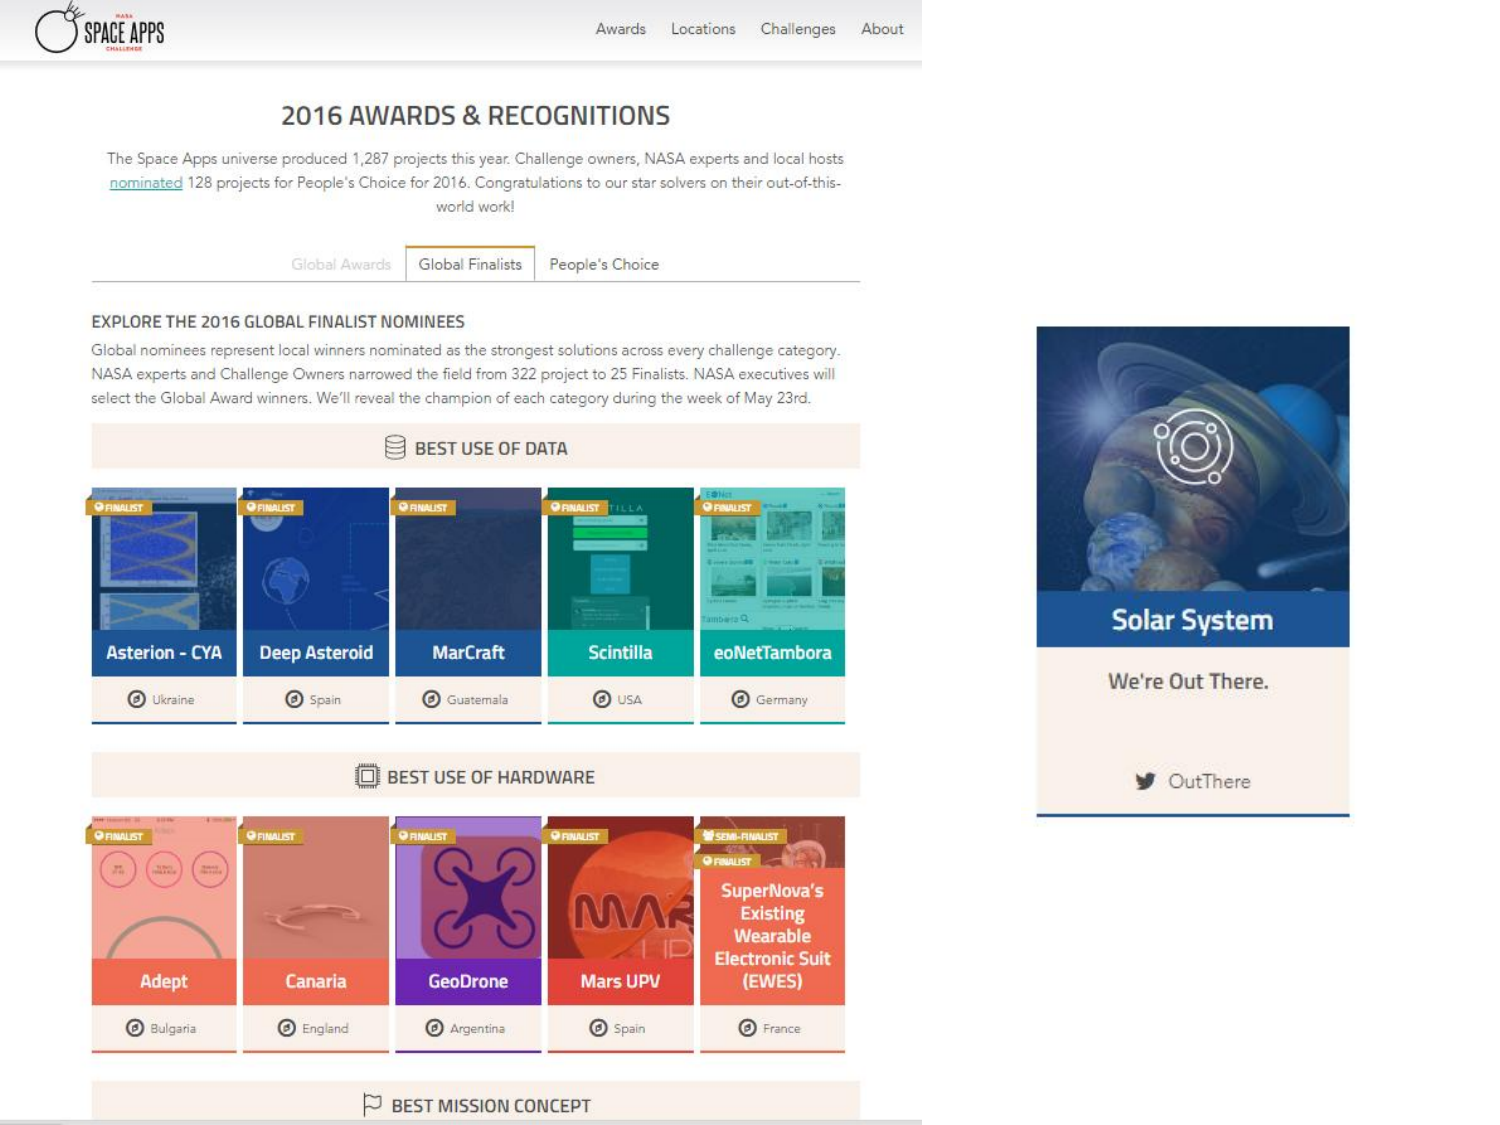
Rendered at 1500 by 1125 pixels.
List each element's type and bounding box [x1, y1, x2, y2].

picture [0, 0, 922, 1125]
picture [1021, 314, 1366, 835]
